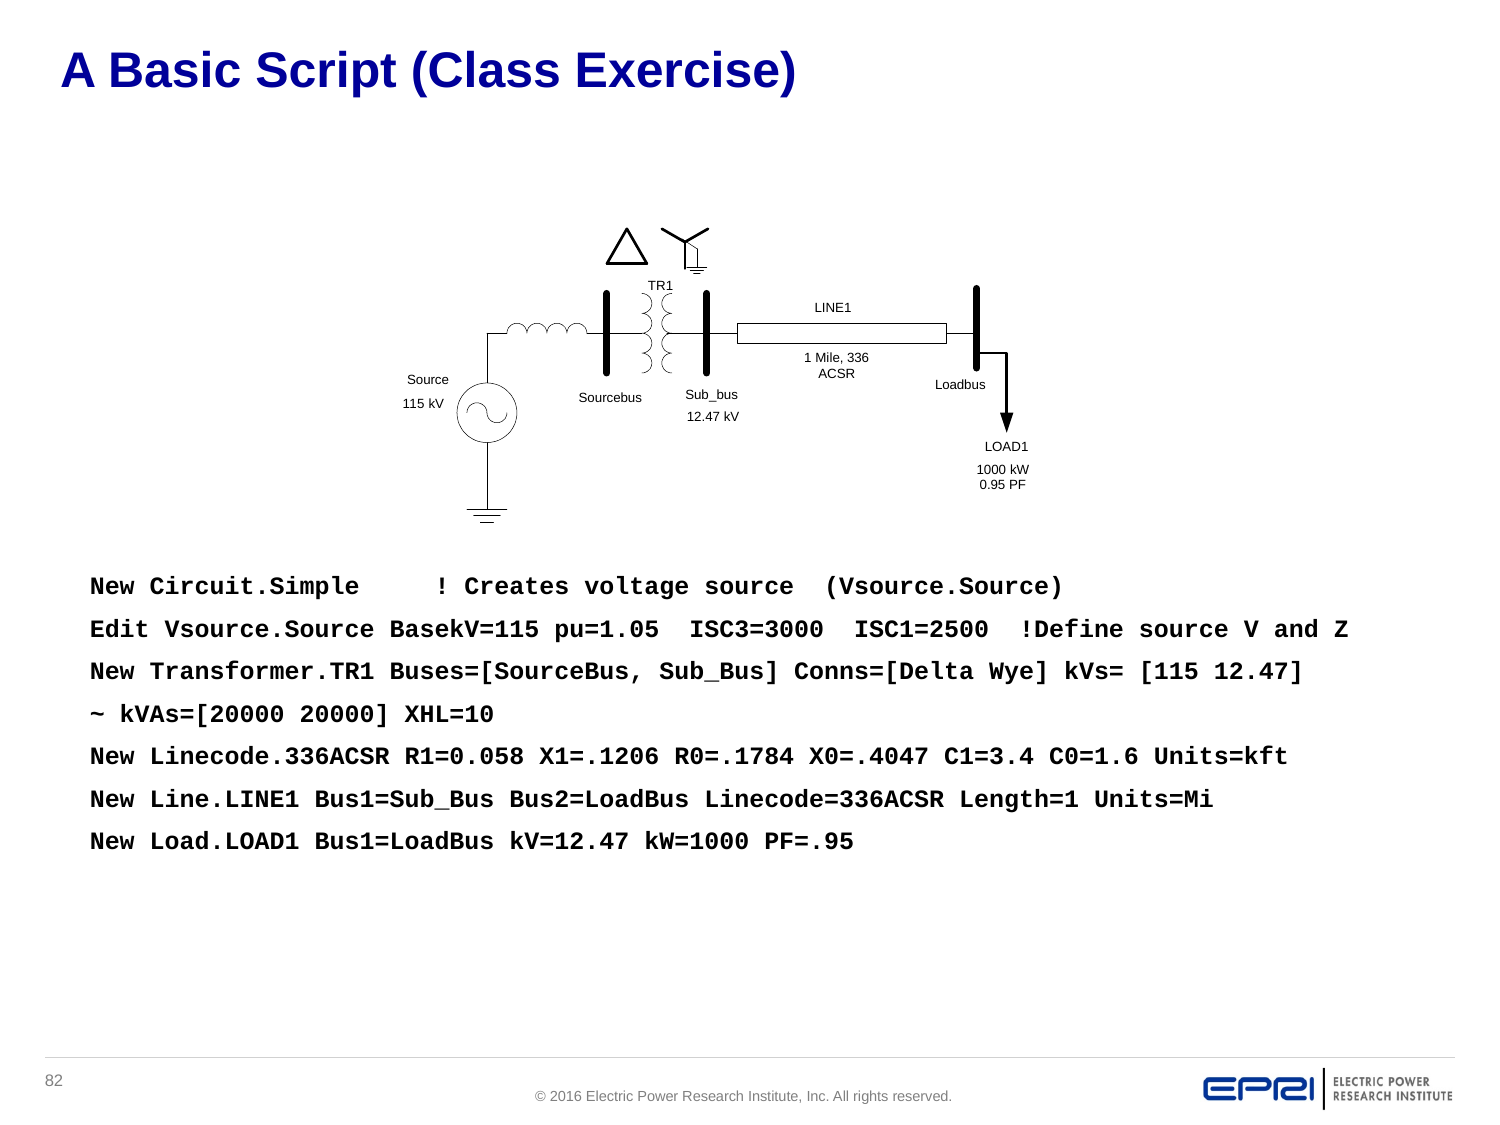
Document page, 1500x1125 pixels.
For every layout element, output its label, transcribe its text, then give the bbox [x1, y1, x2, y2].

text_box New Circuit.Simple ! Creates voltage source (Vsource.Source) Edit Vsource.Source BasekV=115 pu=1.05 ISC3=3000 ISC1=2500 !Define source V and Z New Transformer.TR1 Buses=[SourceBus, Sub_Bus] Conns=[Delta Wye] kVs= [115 12.47] ~ kVAs=[20000 20000] XHL=10 New Linecode.336ACSR R1=0.058 X1=.1206 R0=.1784 X0=.4047 C1=3.4 C0=1.6 Units=kft New Line.LINE1 Bus1=Sub_Bus Bus2=LoadBus Linecode=336ACSR Length=1 Units=Mi New Load.LOAD1 Bus1=LoadBus kV=12.47 kW=1000 PF=.95 [74, 562, 1438, 862]
picture [1200, 1064, 1455, 1113]
picture [399, 224, 1032, 526]
title A Basic Script (Class Exercise) [44, 29, 1456, 151]
